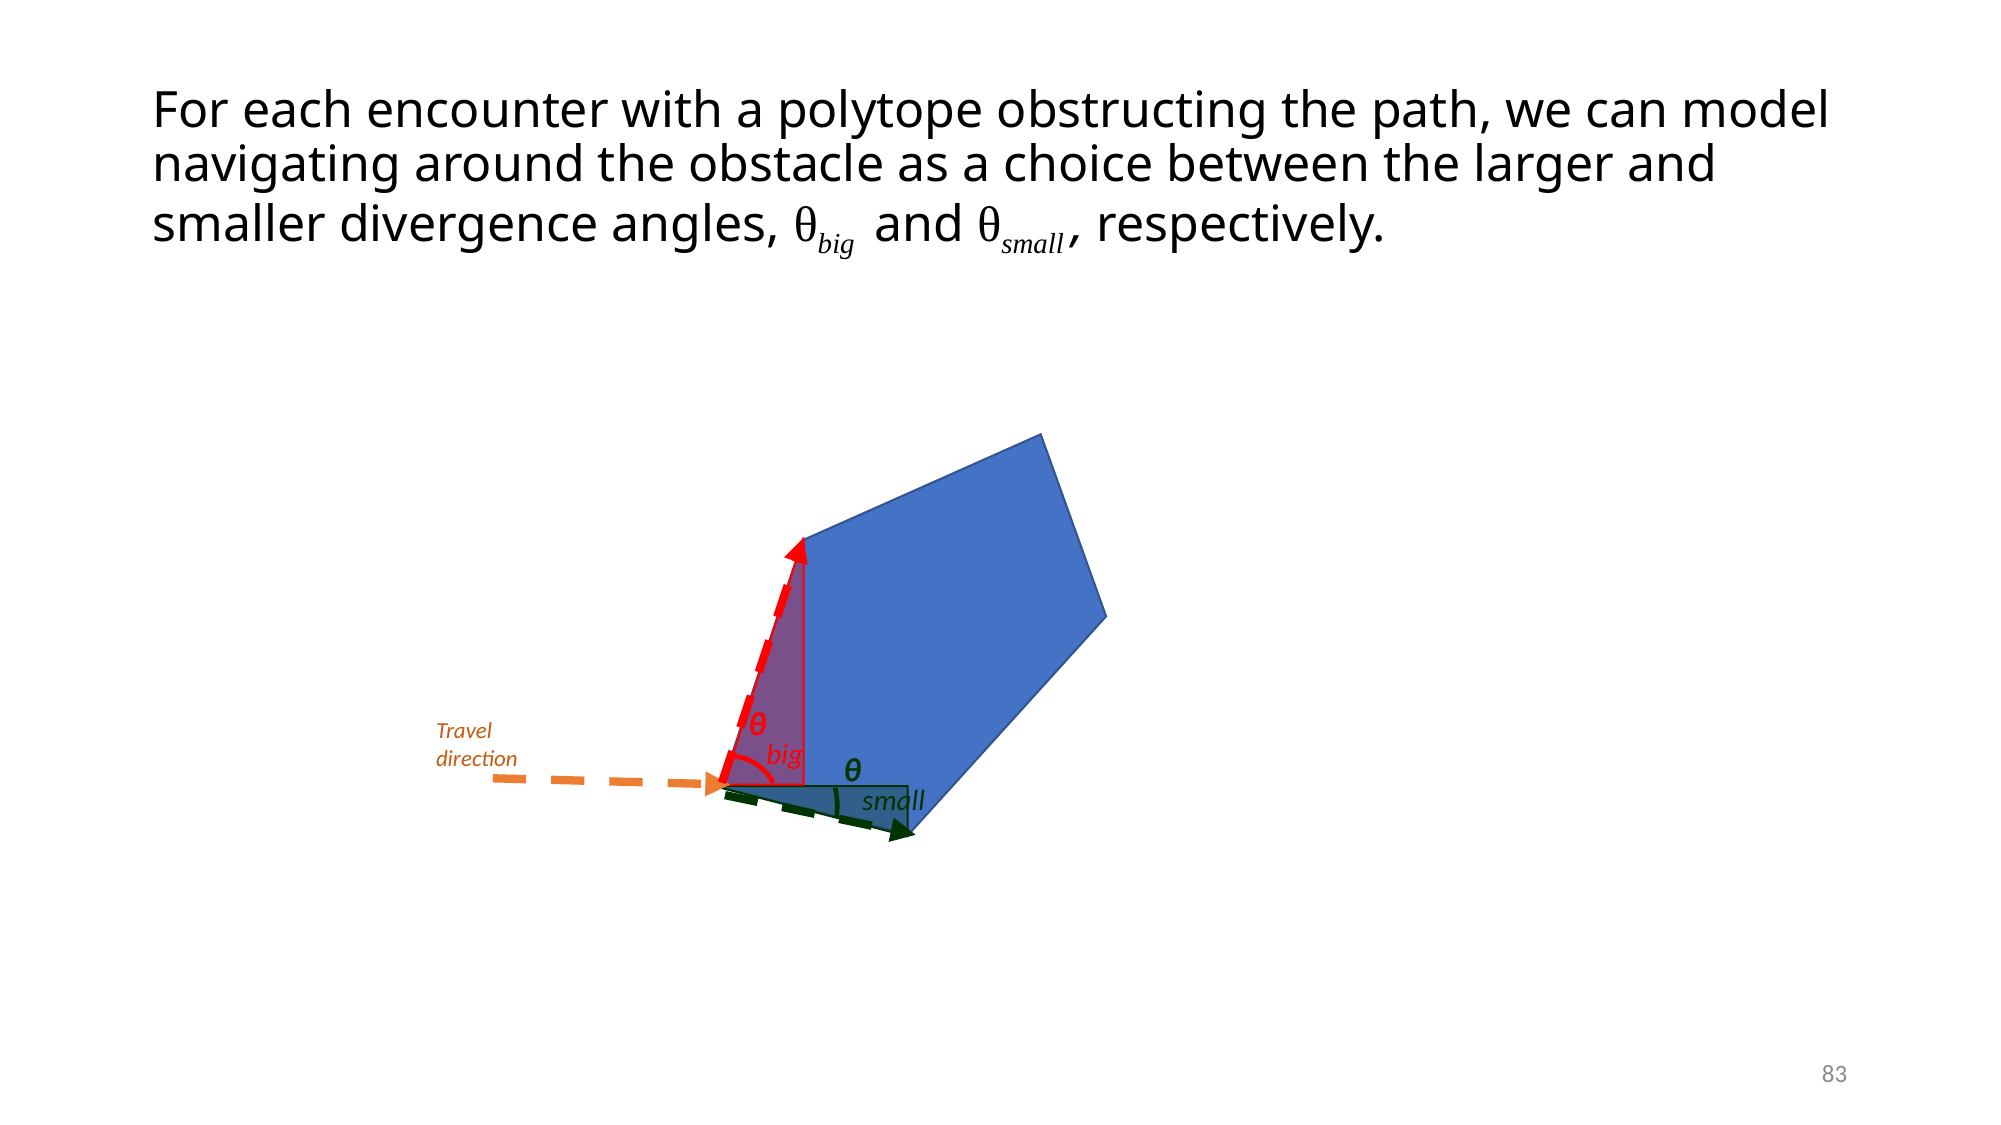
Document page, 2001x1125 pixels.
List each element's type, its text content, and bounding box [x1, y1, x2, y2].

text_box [421, 394, 1043, 881]
title For each encounter with a polytope obstructing the path, we can model navigating around the obstacle as a choice between the larger and smaller divergence angles, θbig and θsmall , respectively. [137, 59, 1863, 278]
slide_number 83 [1412, 1042, 1863, 1103]
